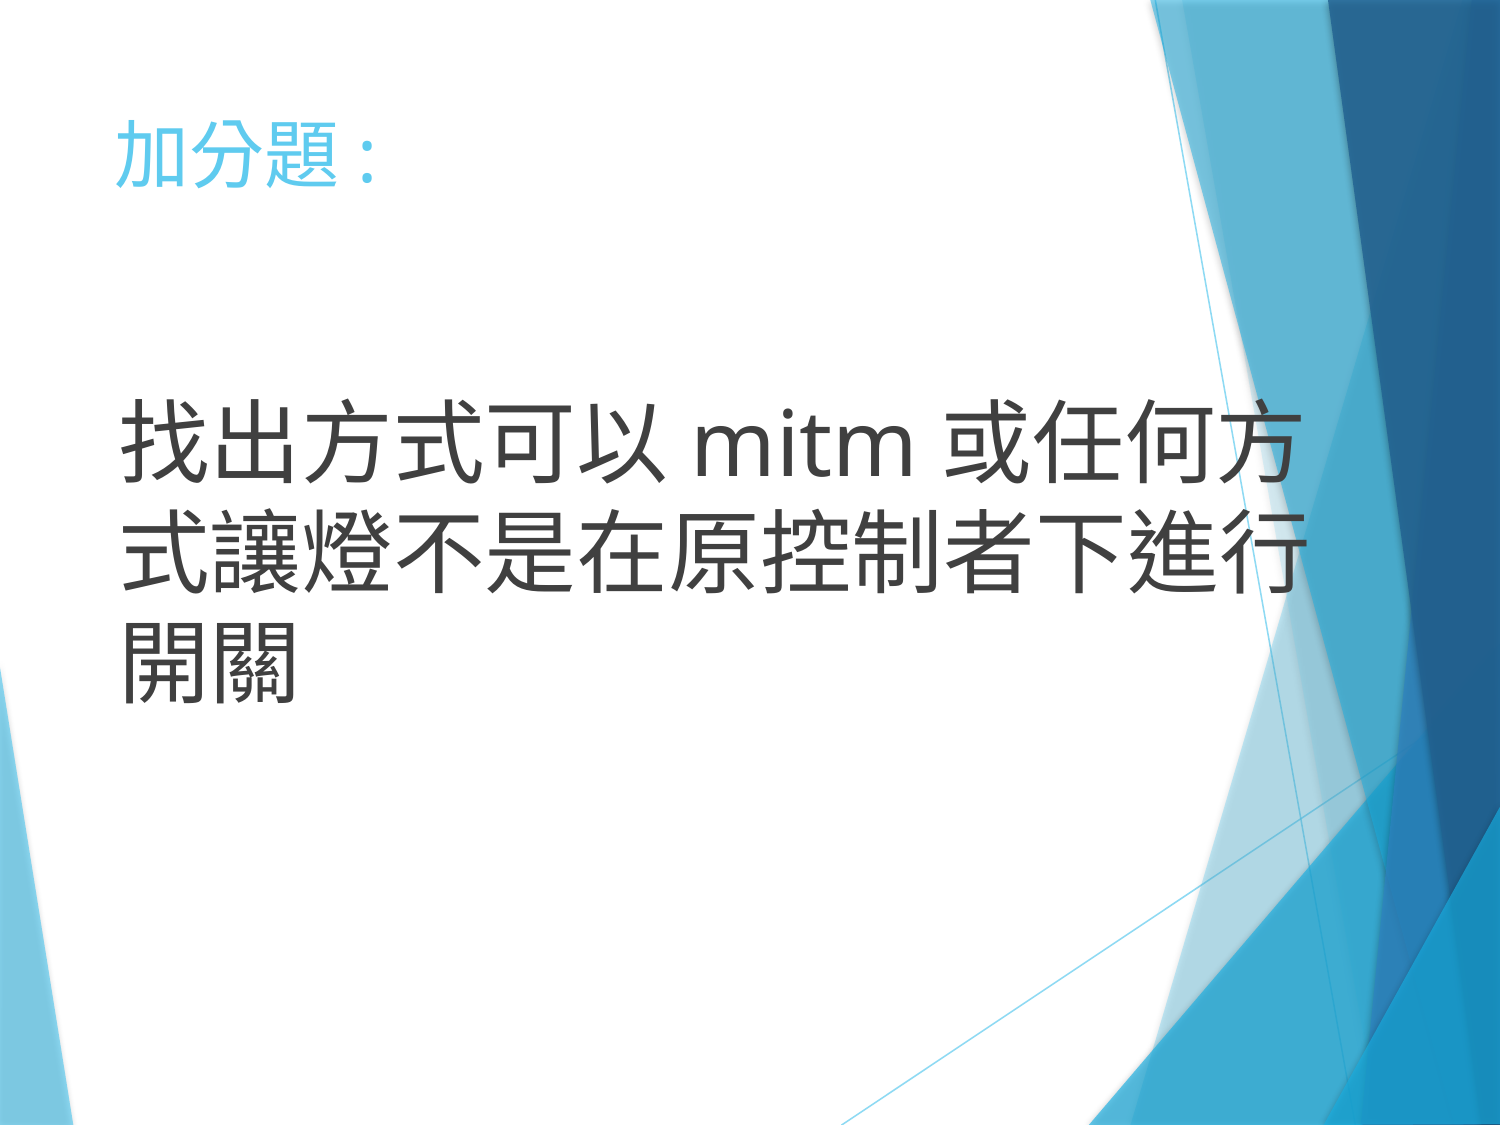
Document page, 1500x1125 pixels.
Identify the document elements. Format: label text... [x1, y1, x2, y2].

list 找出方式可以mitm或任何方式讓燈不是在原控制者下進行開關 [103, 377, 1397, 1091]
title 加分題: [99, 99, 1142, 317]
